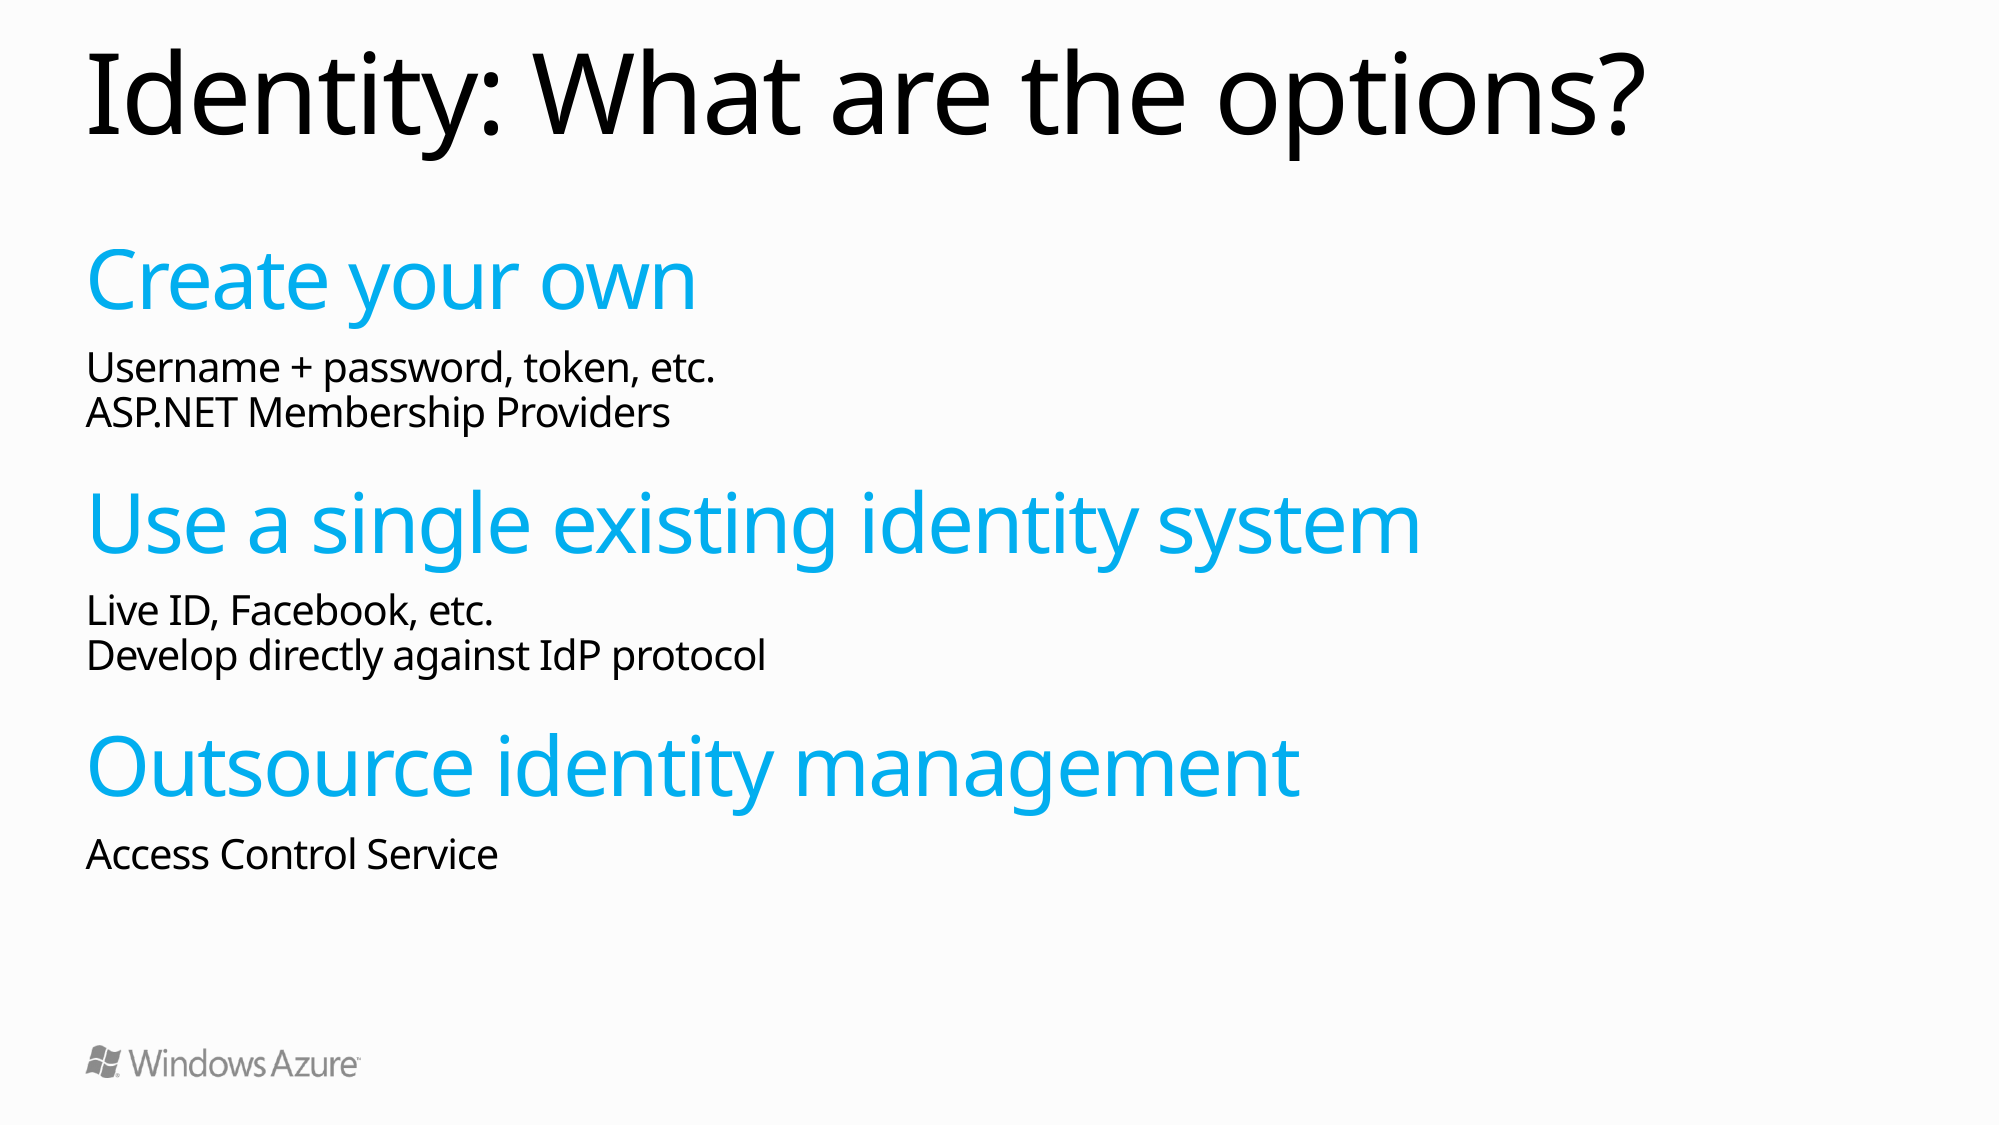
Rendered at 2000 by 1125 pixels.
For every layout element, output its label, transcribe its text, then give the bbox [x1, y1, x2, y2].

title Identity: What are the options? [85, 37, 1914, 161]
list Create your own Username + password, token, etc. ASP.NET Membership Providers Use a single existing identity system Live ID, Facebook, etc. Develop directly against IdP protocol Outsource identity management Access Control Service [85, 237, 1914, 886]
